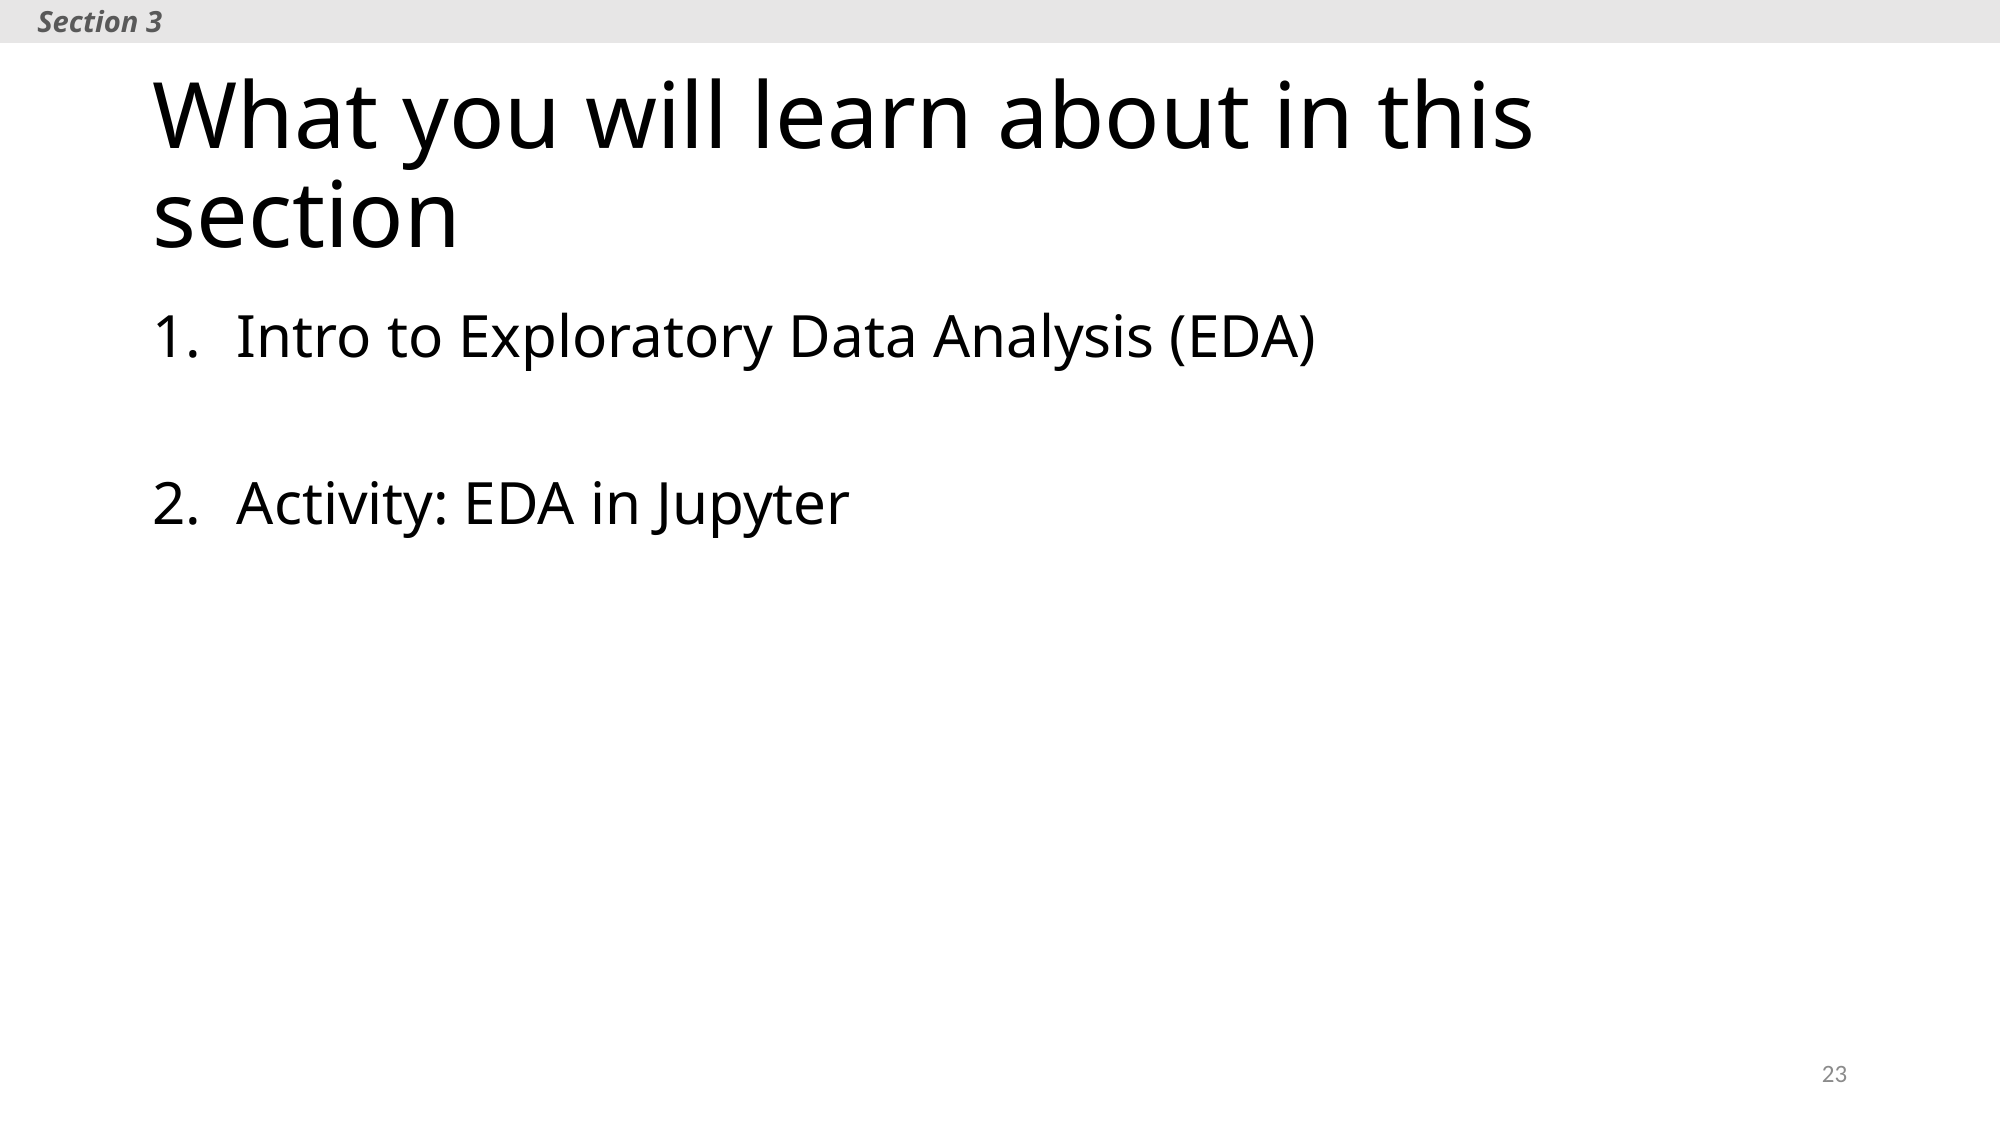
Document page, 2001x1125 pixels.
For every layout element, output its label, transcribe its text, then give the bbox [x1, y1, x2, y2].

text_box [0, 0, 2000, 47]
list Intro to Exploratory Data Analysis (EDA) Activity: EDA in Jupyter [137, 299, 1863, 985]
title What you will learn about in this section [137, 59, 1863, 278]
slide_number 23 [1412, 1042, 1863, 1103]
